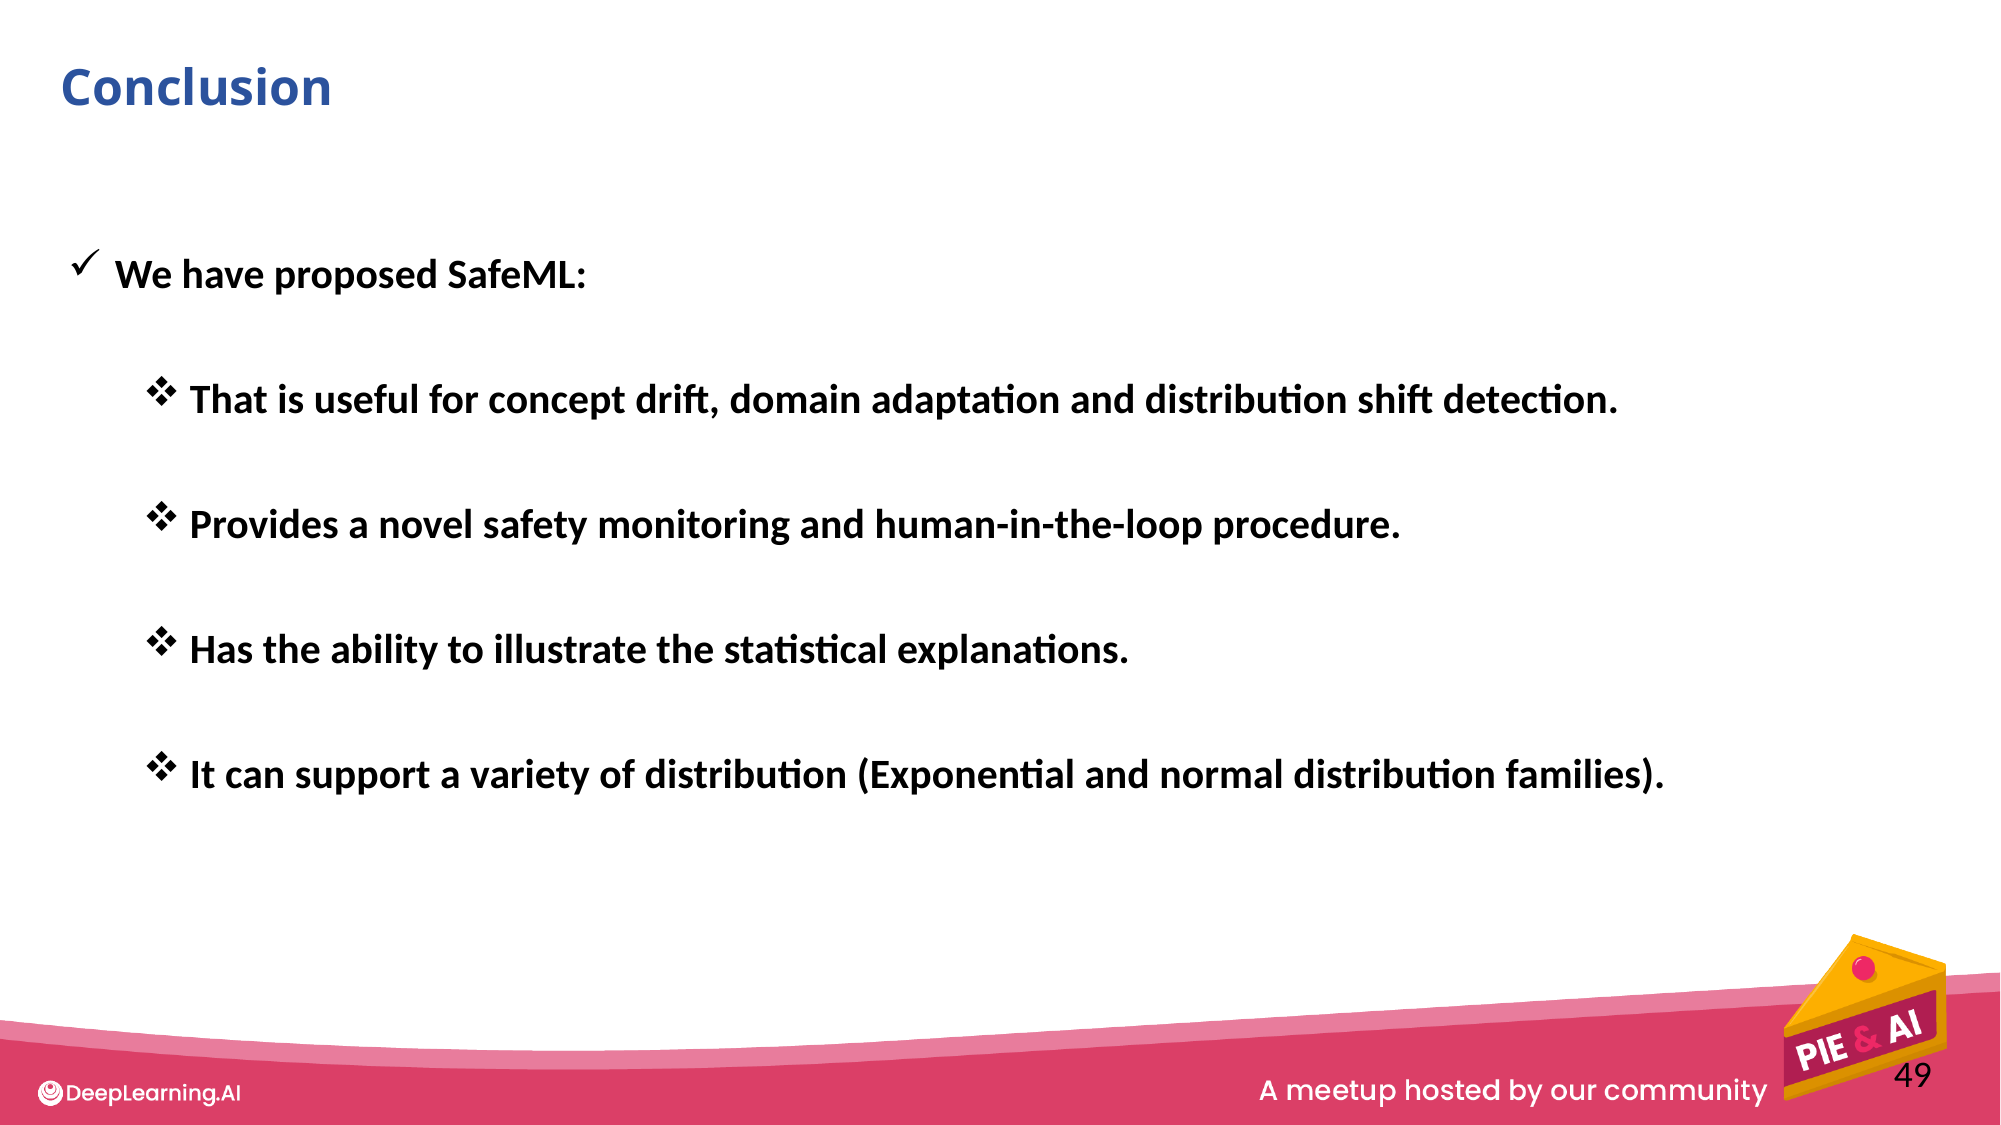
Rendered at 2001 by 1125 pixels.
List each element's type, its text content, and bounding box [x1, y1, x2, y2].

text_box Conclusion [53, 63, 1827, 164]
picture [0, 792, 2001, 1125]
text_box We have proposed SafeML: That is useful for concept drift, domain adaptation and distribution shift detection. Provides a novel safety monitoring and human-in-the-loop procedure. Has the ability to illustrate the statistical explanations. It can support a variety of distribution (Exponential and normal distribution families). [53, 164, 1910, 804]
text_box 49 [1412, 1042, 1947, 1103]
